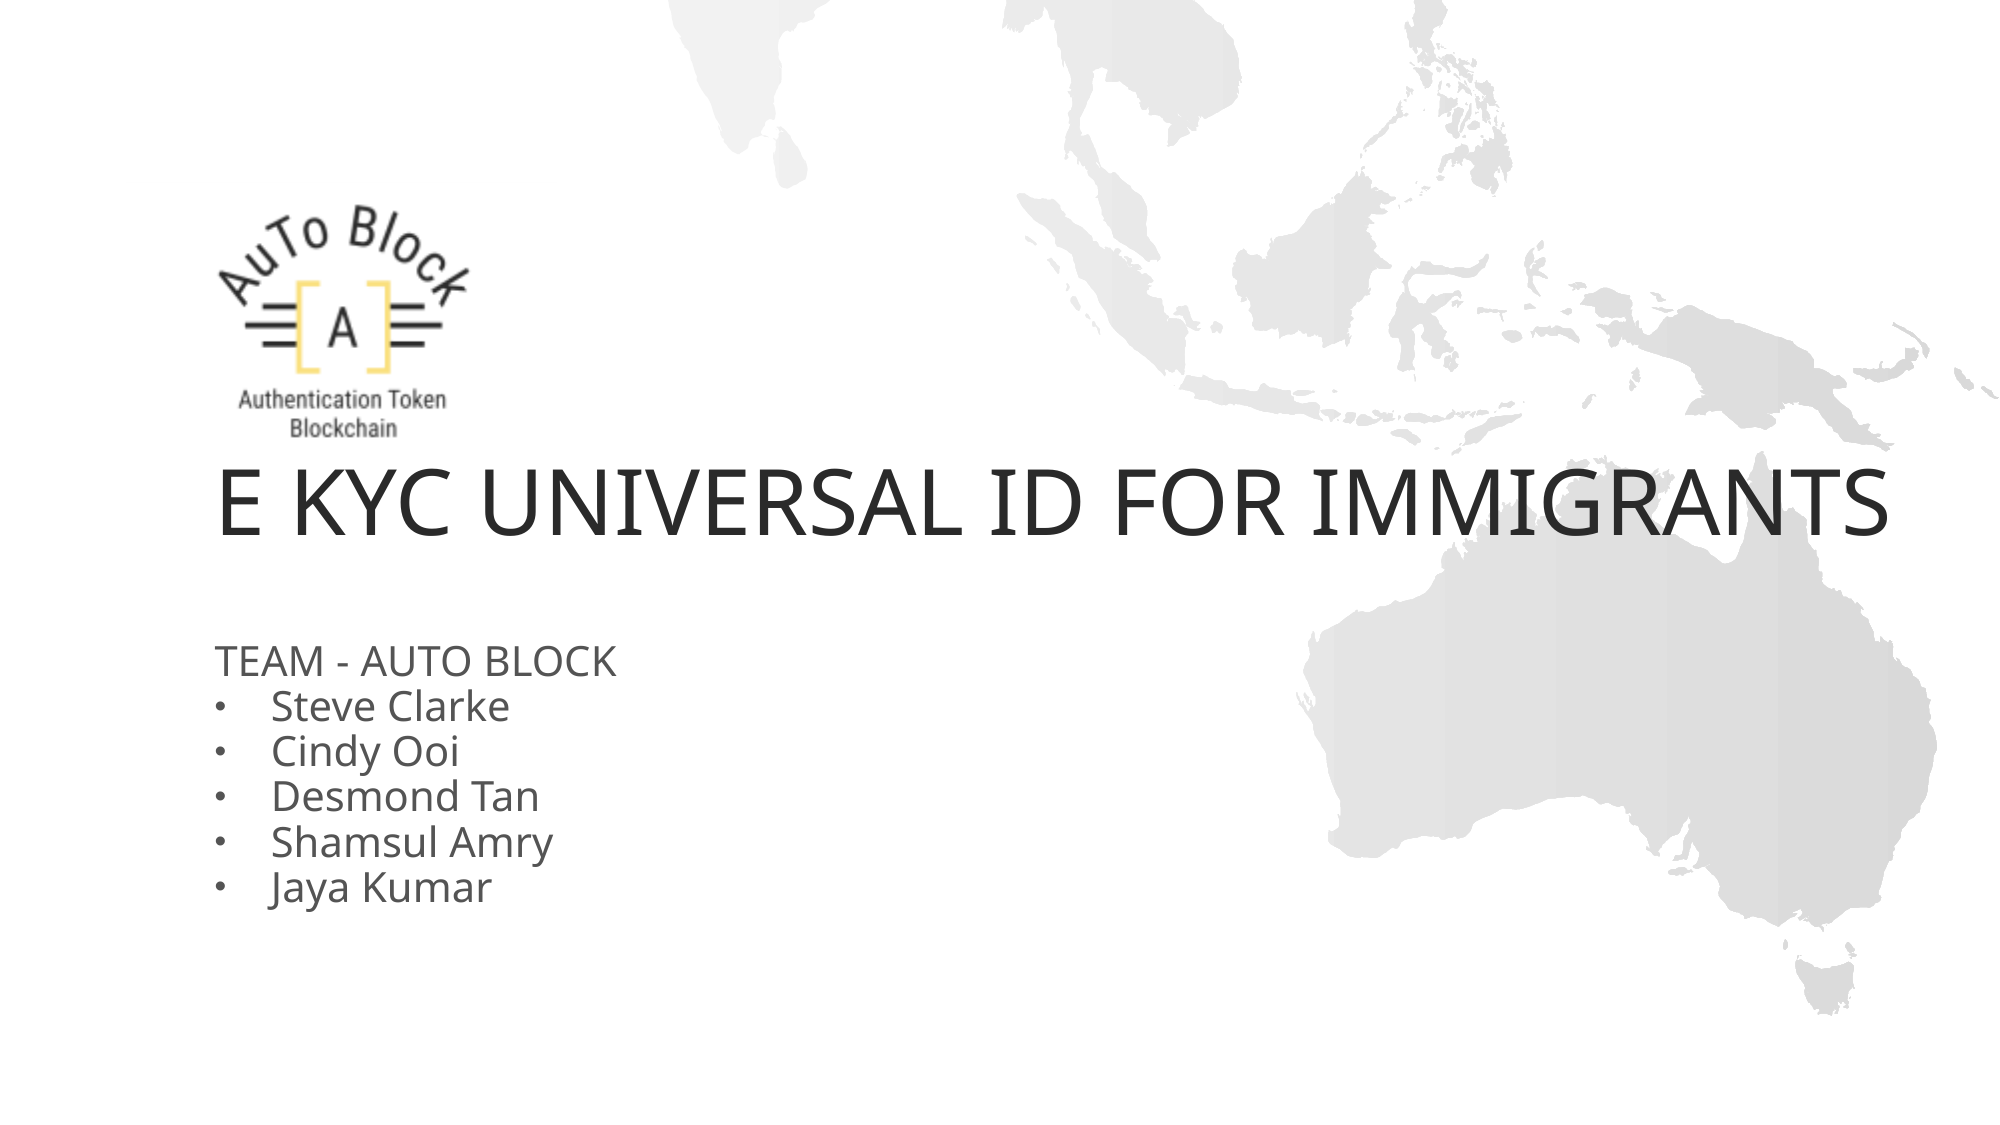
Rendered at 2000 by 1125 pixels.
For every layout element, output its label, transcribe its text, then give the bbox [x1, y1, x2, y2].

text_box E KYC UNIVERSAL ID FOR IMMIGRANTS [199, 62, 1974, 563]
picture [125, 181, 557, 460]
text_box TEAM - AUTO BLOCK Steve Clarke Cindy Ooi Desmond Tan Shamsul Amry Jaya Kumar [199, 633, 1488, 1013]
